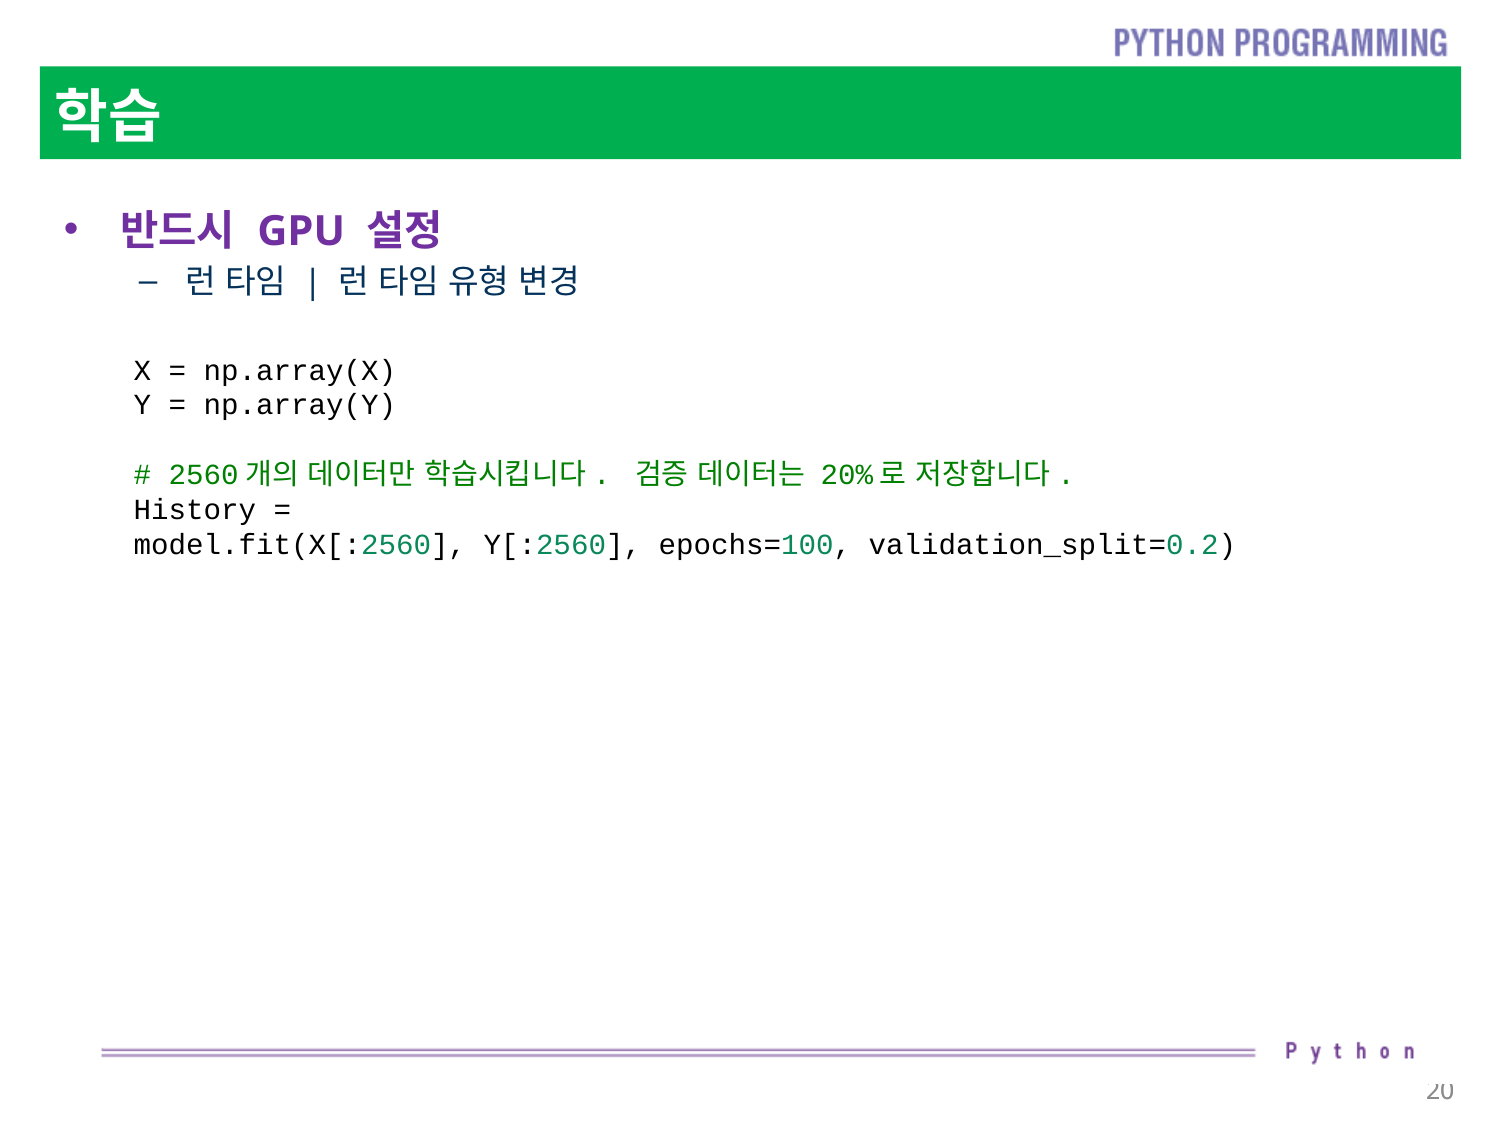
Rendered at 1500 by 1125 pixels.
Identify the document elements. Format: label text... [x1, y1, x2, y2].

text_box X = np.array(X) Y = np.array(Y) # 2560개의 데이터만 학습시킵니다. 검증 데이터는 20%로 저장합니다. History = model.fit(X[:2560], Y[:2560], epochs=100, validation_split=0.2) [118, 343, 1425, 568]
slide_number 20 [1119, 1071, 1470, 1112]
title 학습 [39, 76, 1444, 152]
list 반드시 GPU 설정 런 타임 | 런 타임 유형 변경 [48, 195, 1461, 1041]
picture [1106, 13, 1462, 66]
picture [18, 1020, 1483, 1084]
